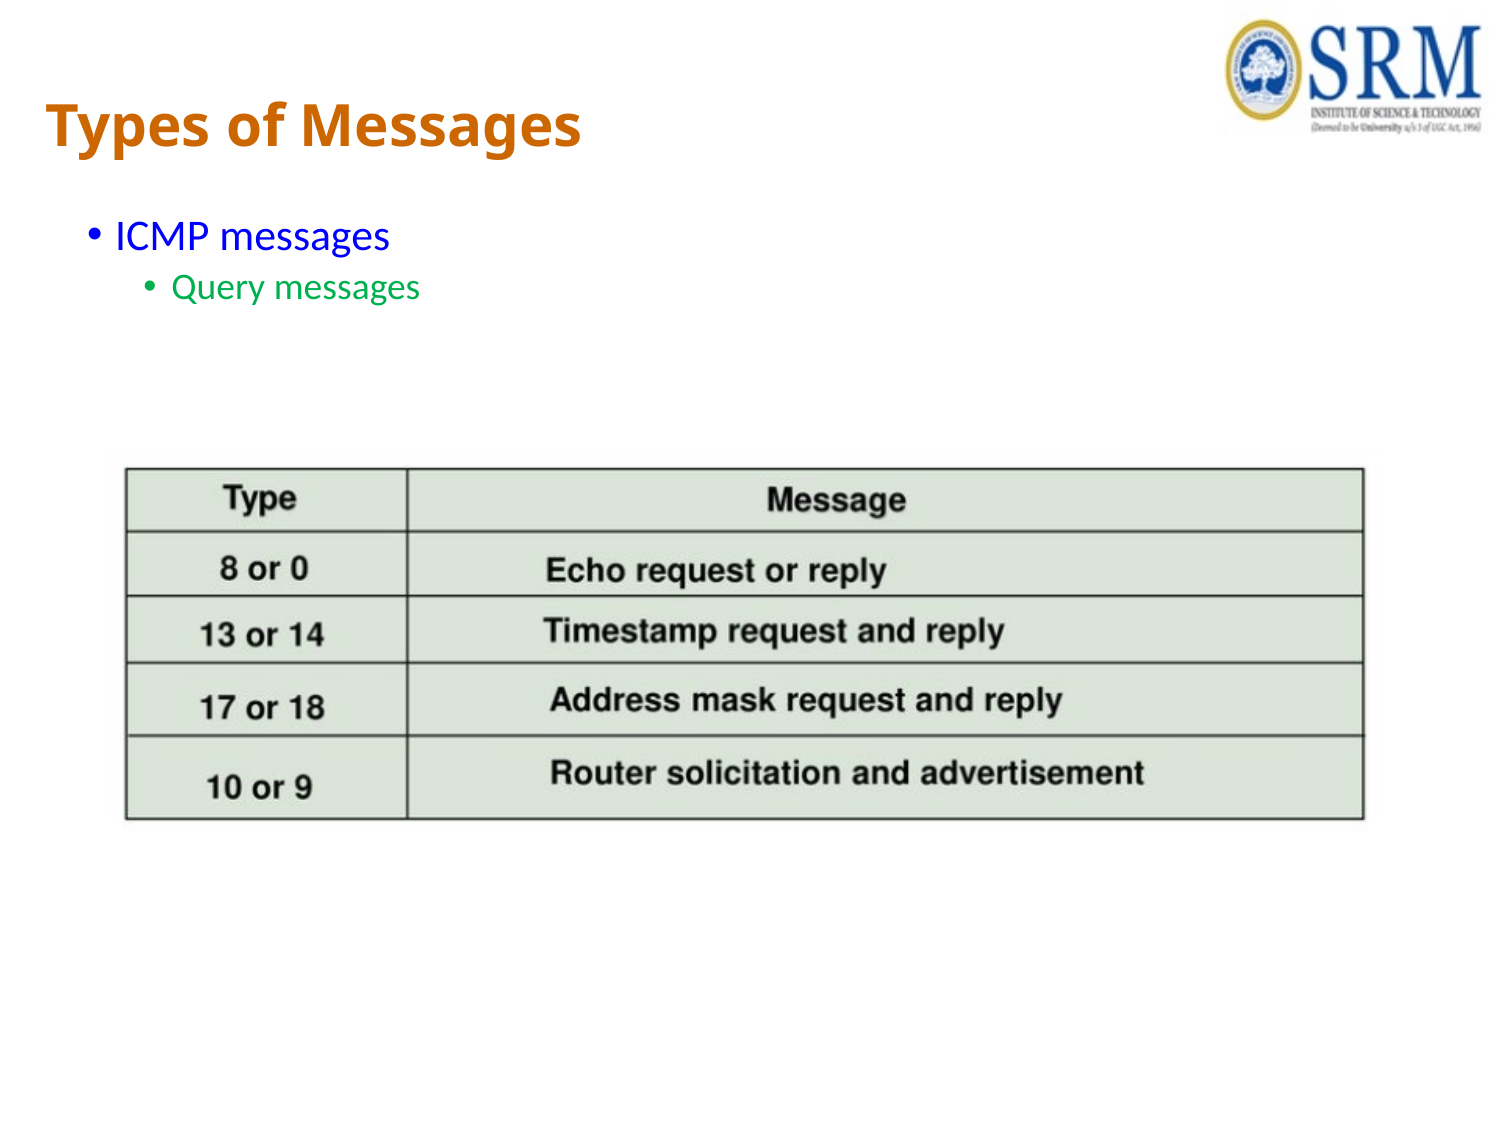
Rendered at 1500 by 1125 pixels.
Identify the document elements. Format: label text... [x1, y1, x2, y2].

title Types of Messages [30, 50, 1500, 205]
picture [1223, 0, 1489, 50]
picture [72, 437, 1387, 861]
list ICMP messages Query messages [72, 204, 1422, 1030]
